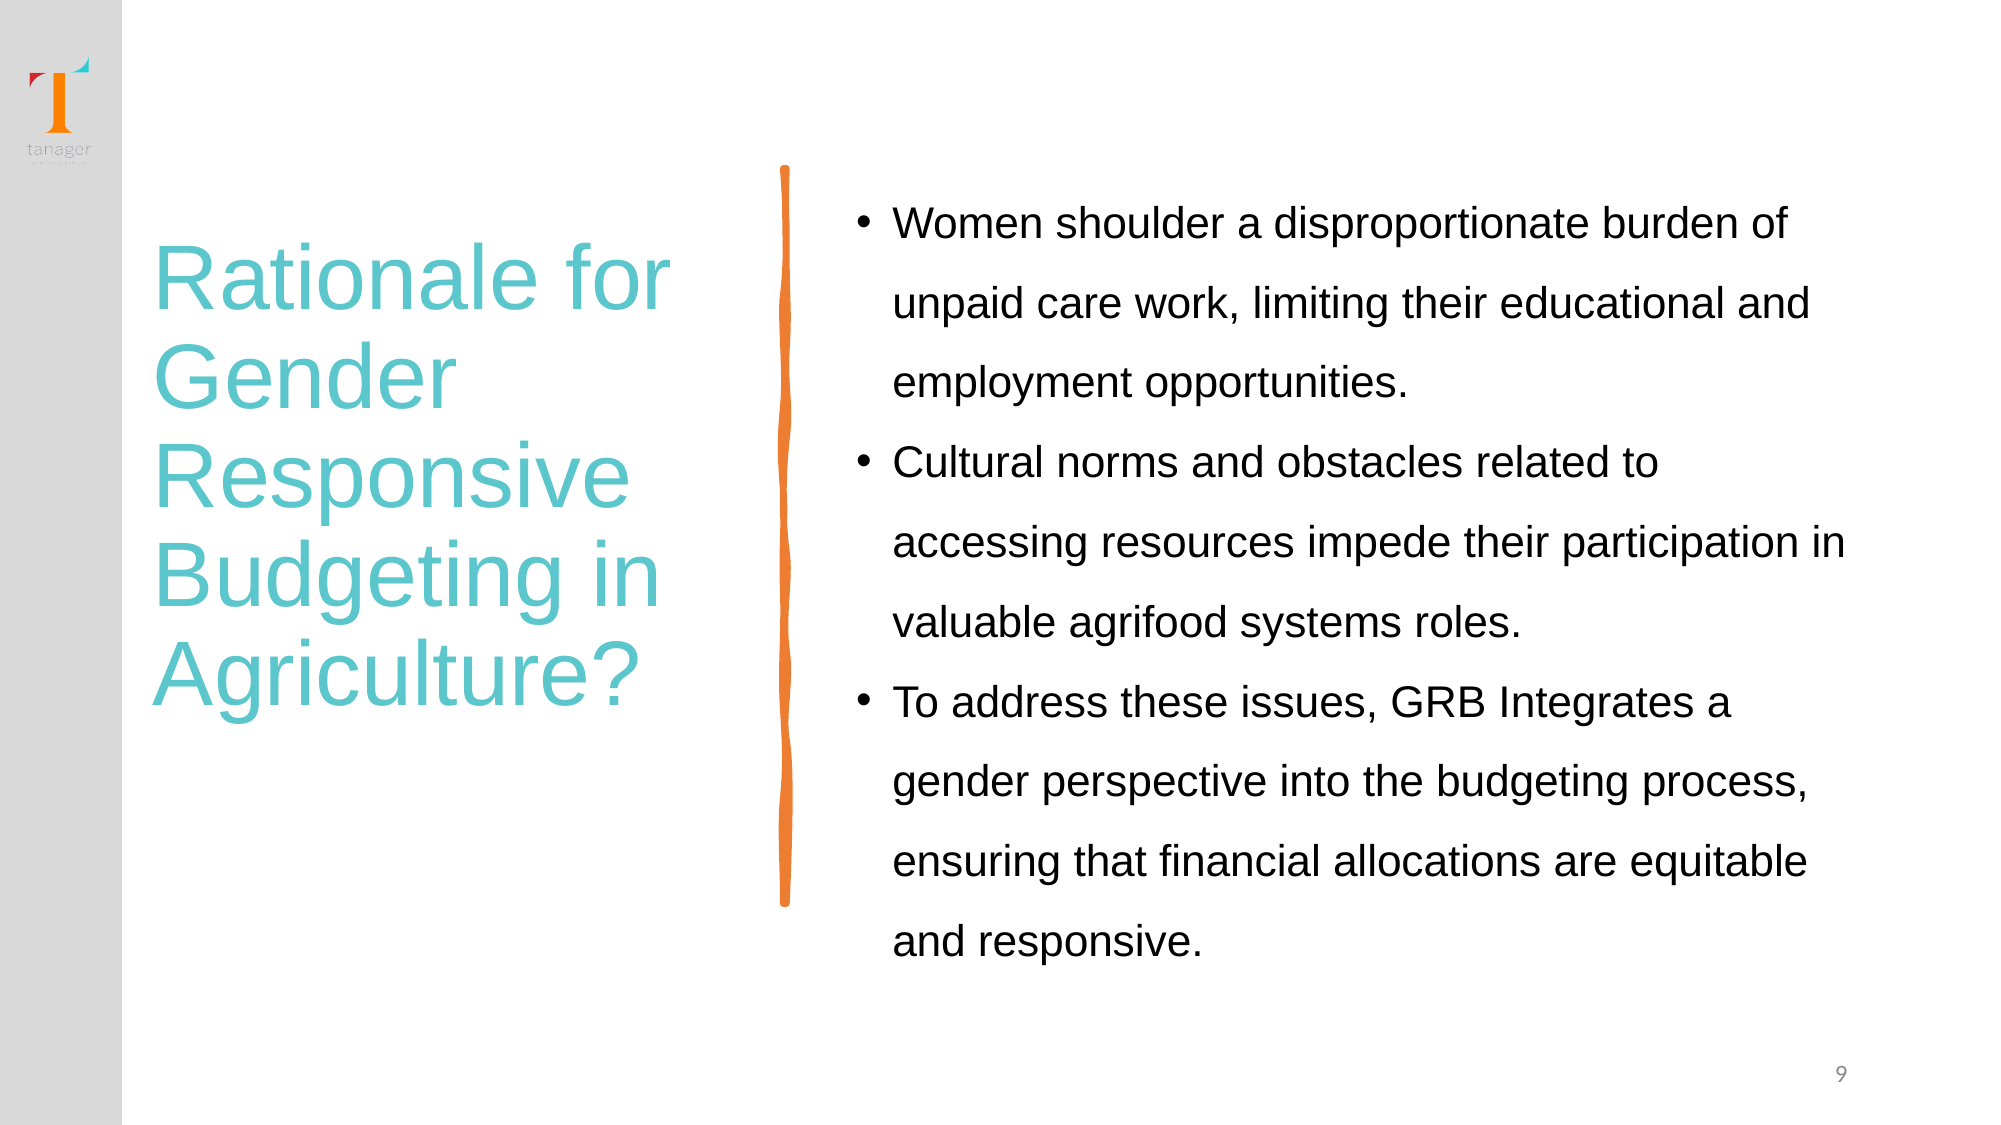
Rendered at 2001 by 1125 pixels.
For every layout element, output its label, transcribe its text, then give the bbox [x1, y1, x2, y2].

list Women shoulder a disproportionate burden of unpaid care work, limiting their educational and employment opportunities. Cultural norms and obstacles related to accessing resources impede their participation in valuable agrifood systems roles. To address these issues, GRB Integrates a gender perspective into the budgeting process, ensuring that financial allocations are equitable and responsive. [840, 90, 1862, 982]
title Rationale for Gender Responsive Budgeting in Agriculture? [138, 90, 729, 981]
slide_number 9 [1412, 1042, 1863, 1103]
picture [27, 53, 91, 166]
text_box [0, 0, 123, 1125]
text_box [780, 167, 791, 905]
text_box [123, 0, 2000, 1125]
